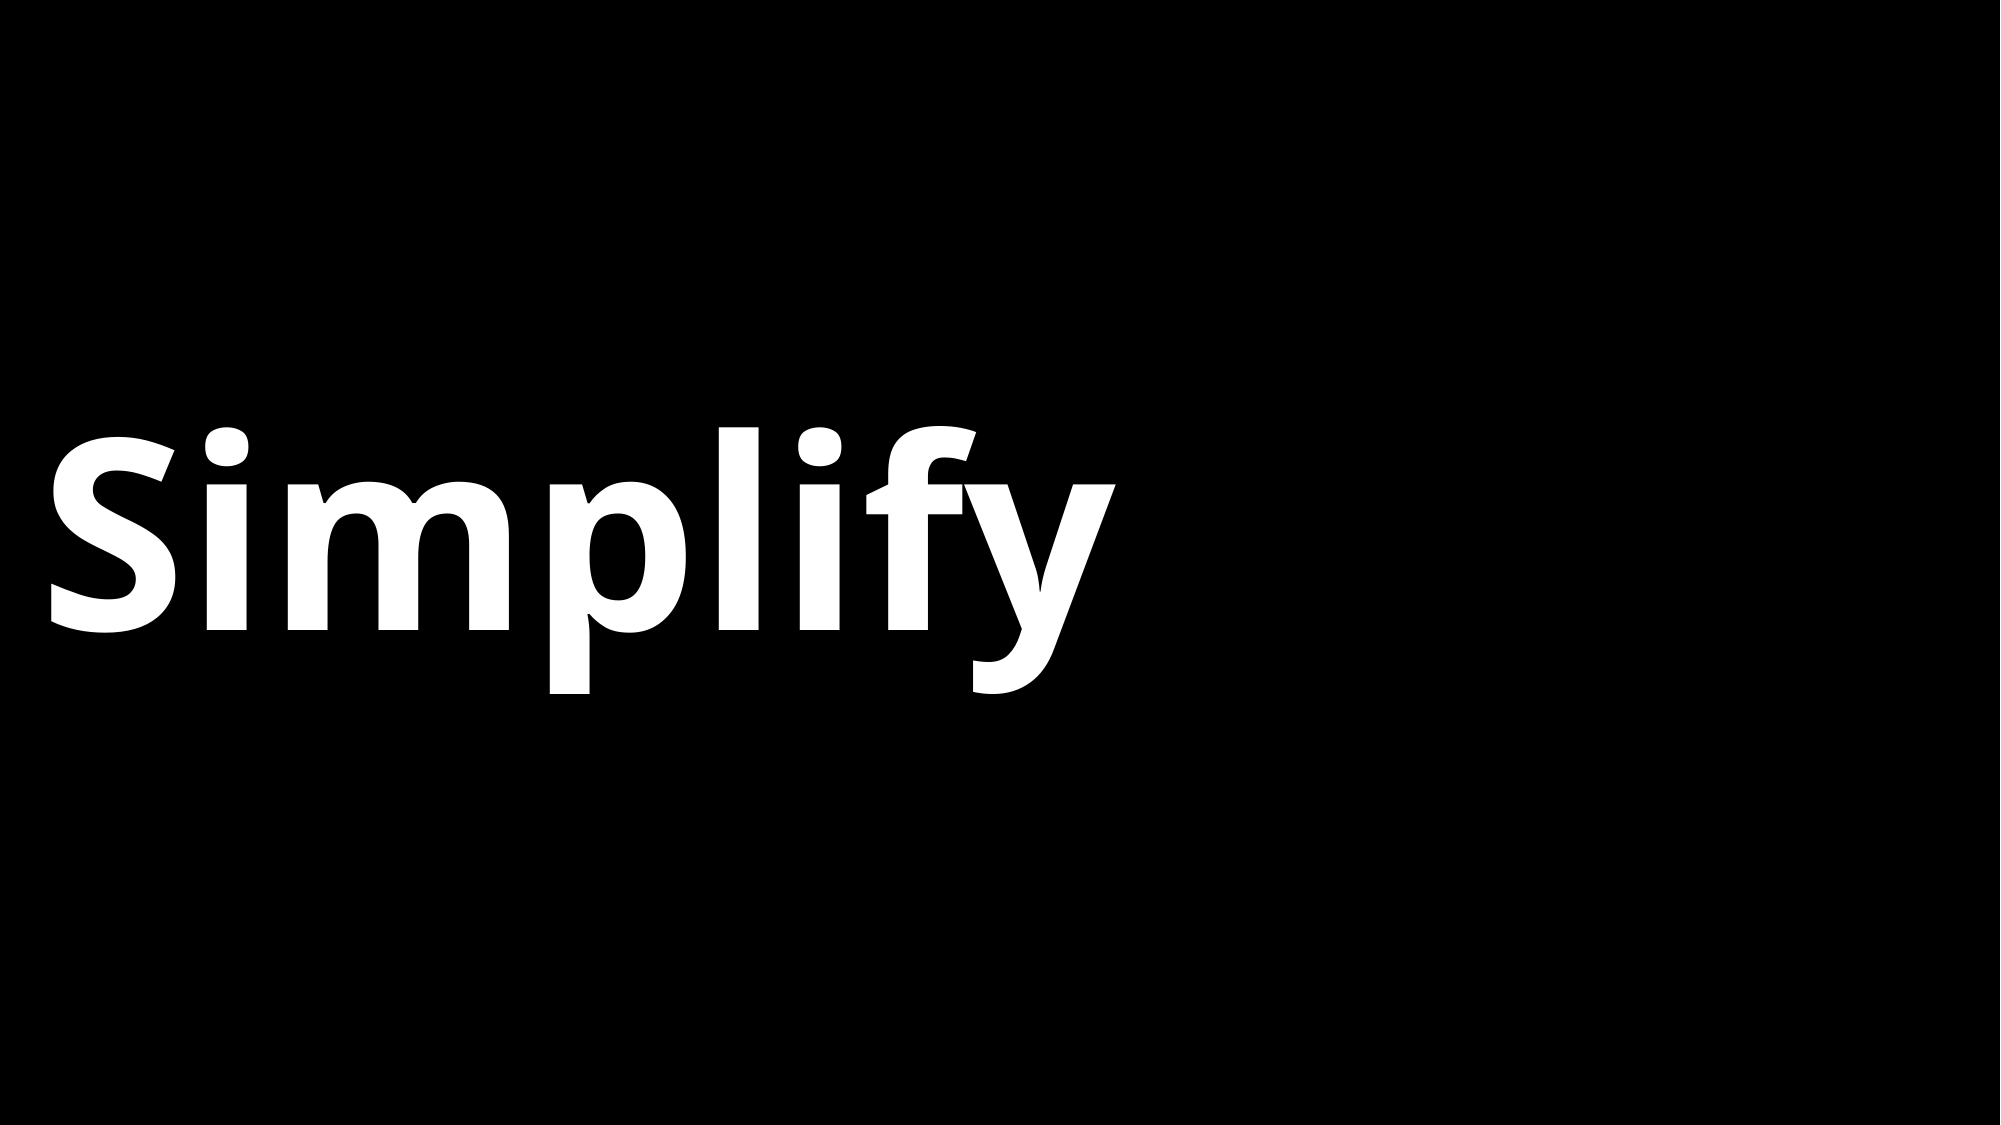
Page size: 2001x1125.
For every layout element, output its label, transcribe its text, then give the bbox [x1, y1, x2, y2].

title Simplify [39, 399, 1960, 702]
